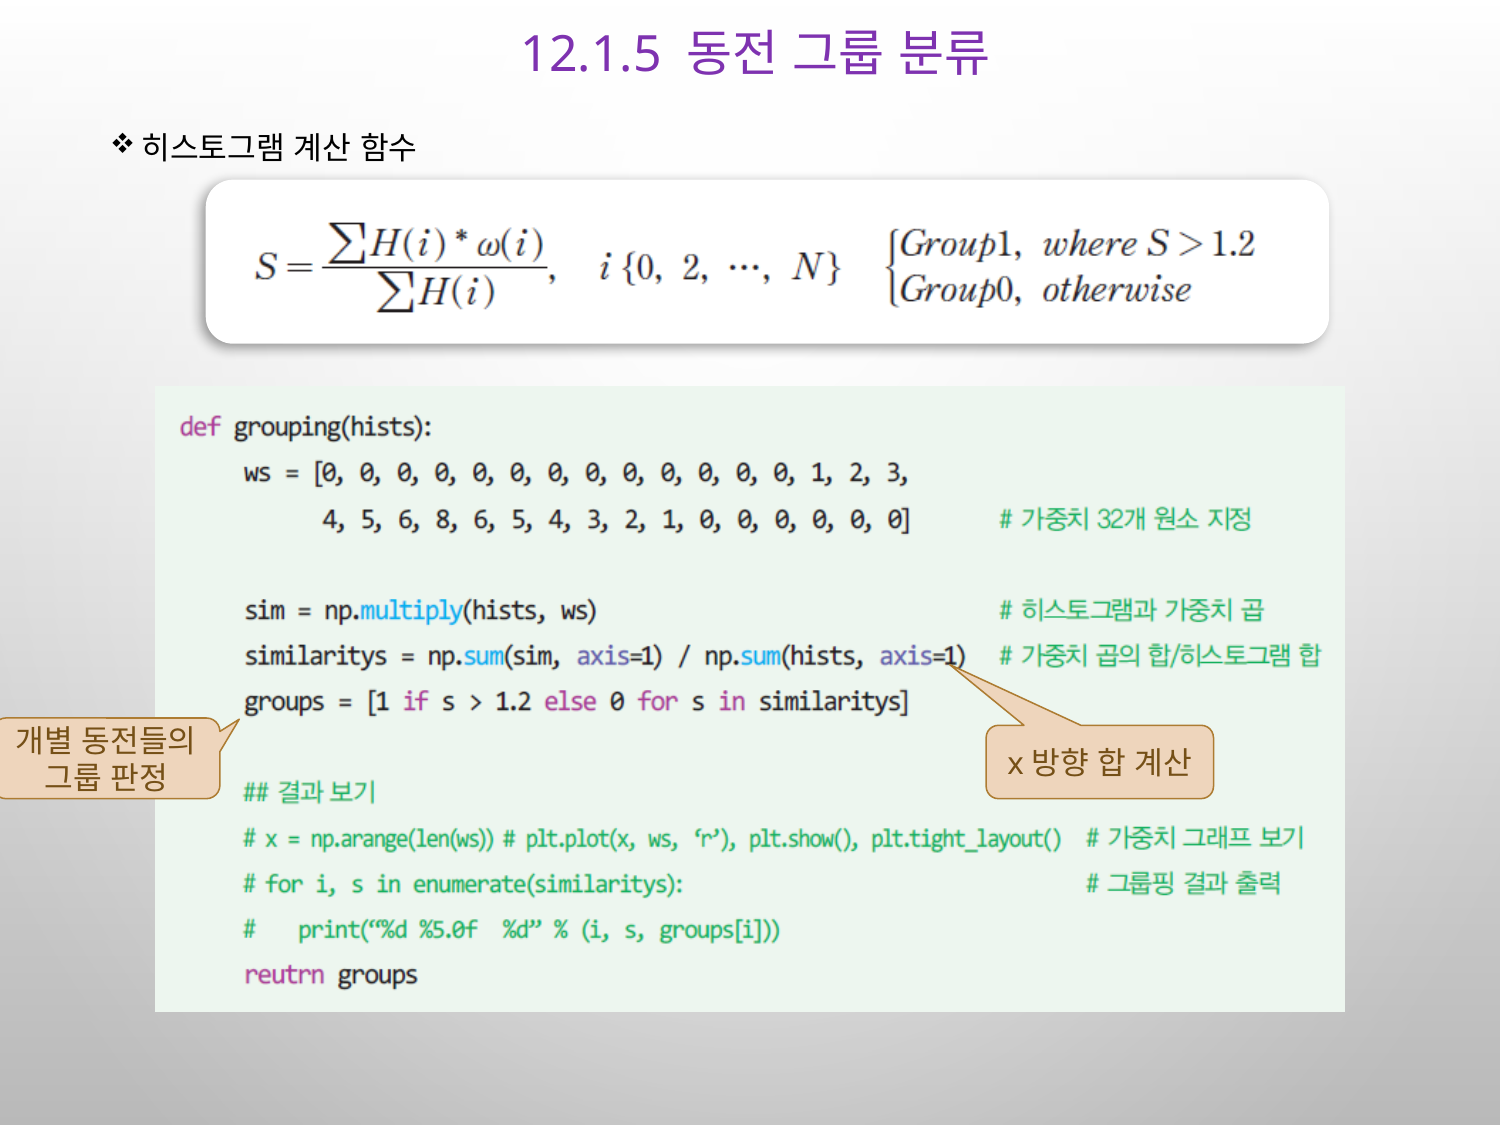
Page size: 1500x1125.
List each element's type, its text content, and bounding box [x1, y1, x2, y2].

list 히스토그램 계산 함수 [53, 113, 1459, 1102]
picture [0, 0, 1500, 1125]
text_box 개별 동전들의 그룹 판정 [0, 717, 149, 800]
picture [155, 386, 1345, 1012]
picture [205, 179, 1330, 344]
title 12.1.5 동전 그룹 분류 [53, 4, 1459, 107]
